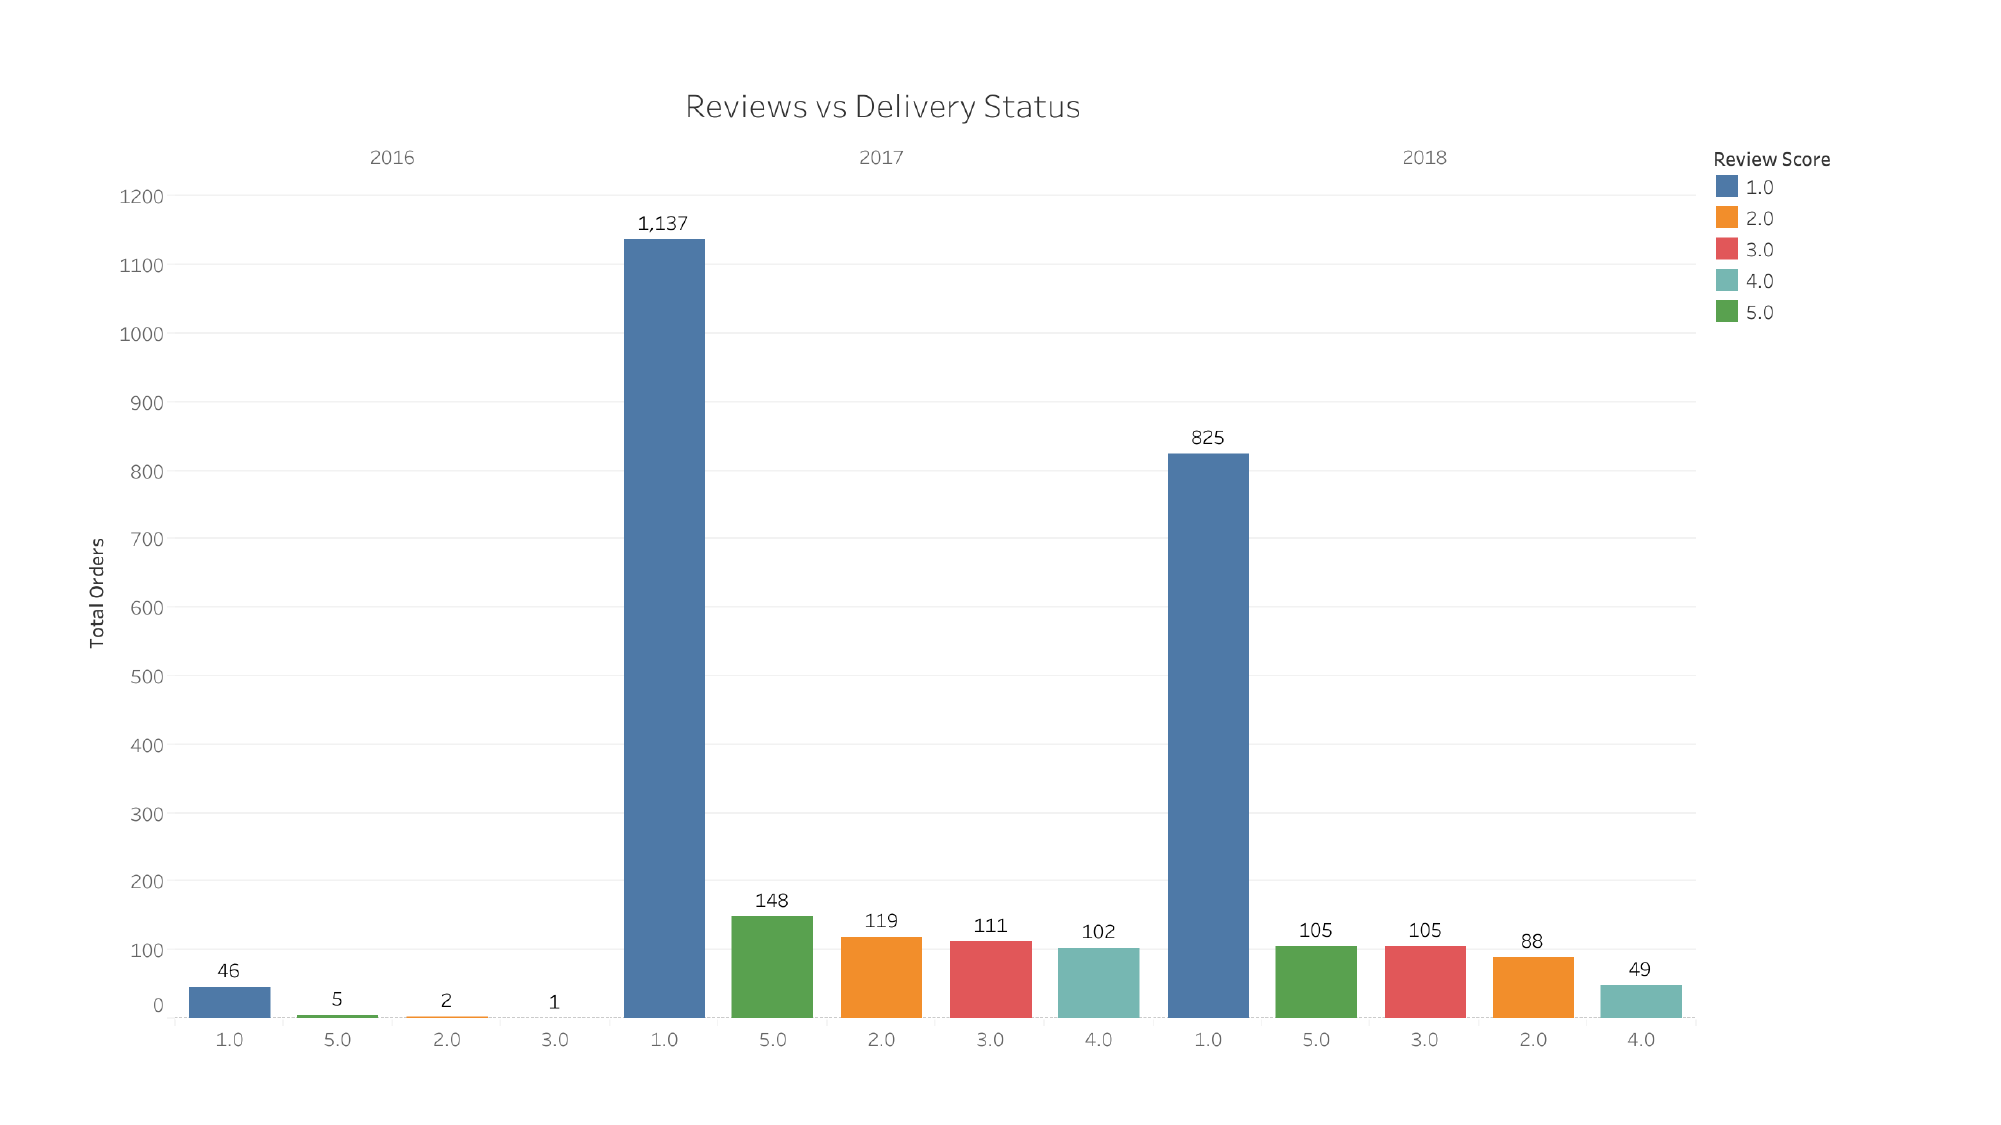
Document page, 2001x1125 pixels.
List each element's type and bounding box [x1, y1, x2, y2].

picture [70, 73, 1930, 1052]
